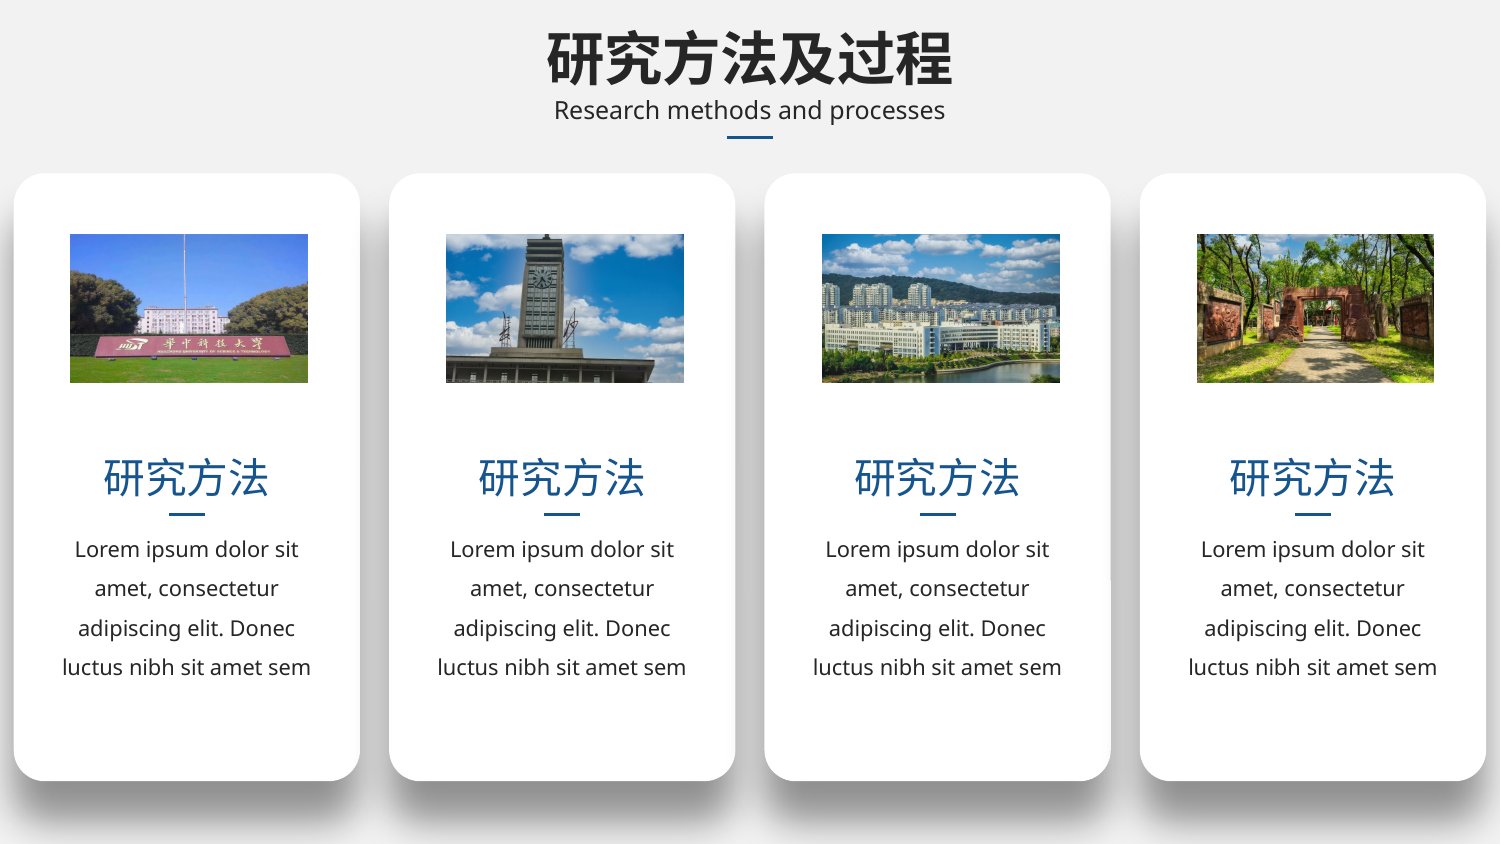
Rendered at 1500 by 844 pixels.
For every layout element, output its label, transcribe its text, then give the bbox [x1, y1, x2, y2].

text_box [1138, 172, 1488, 783]
text_box Lorem ipsum dolor sit amet, consectetur adipiscing elit. Donec luctus nibh sit amet sem [796, 515, 1079, 688]
picture [70, 234, 308, 383]
text_box 研究方法及过程 [531, 14, 969, 100]
text_box Lorem ipsum dolor sit amet, consectetur adipiscing elit. Donec luctus nibh sit amet sem [1171, 515, 1455, 688]
text_box Lorem ipsum dolor sit amet, consectetur adipiscing elit. Donec luctus nibh sit amet sem [420, 515, 704, 688]
text_box 研究方法 [463, 444, 661, 510]
text_box Lorem ipsum dolor sit amet, consectetur adipiscing elit. Donec luctus nibh sit amet sem [45, 515, 329, 688]
text_box [763, 172, 1112, 783]
text_box 研究方法 [839, 444, 1036, 510]
text_box [12, 172, 361, 783]
picture [1197, 234, 1434, 383]
text_box [388, 172, 737, 783]
picture [446, 234, 684, 383]
picture [822, 234, 1060, 383]
text_box 研究方法 [88, 444, 286, 510]
text_box Research methods and processes [538, 87, 961, 133]
text_box 研究方法 [1214, 444, 1412, 510]
